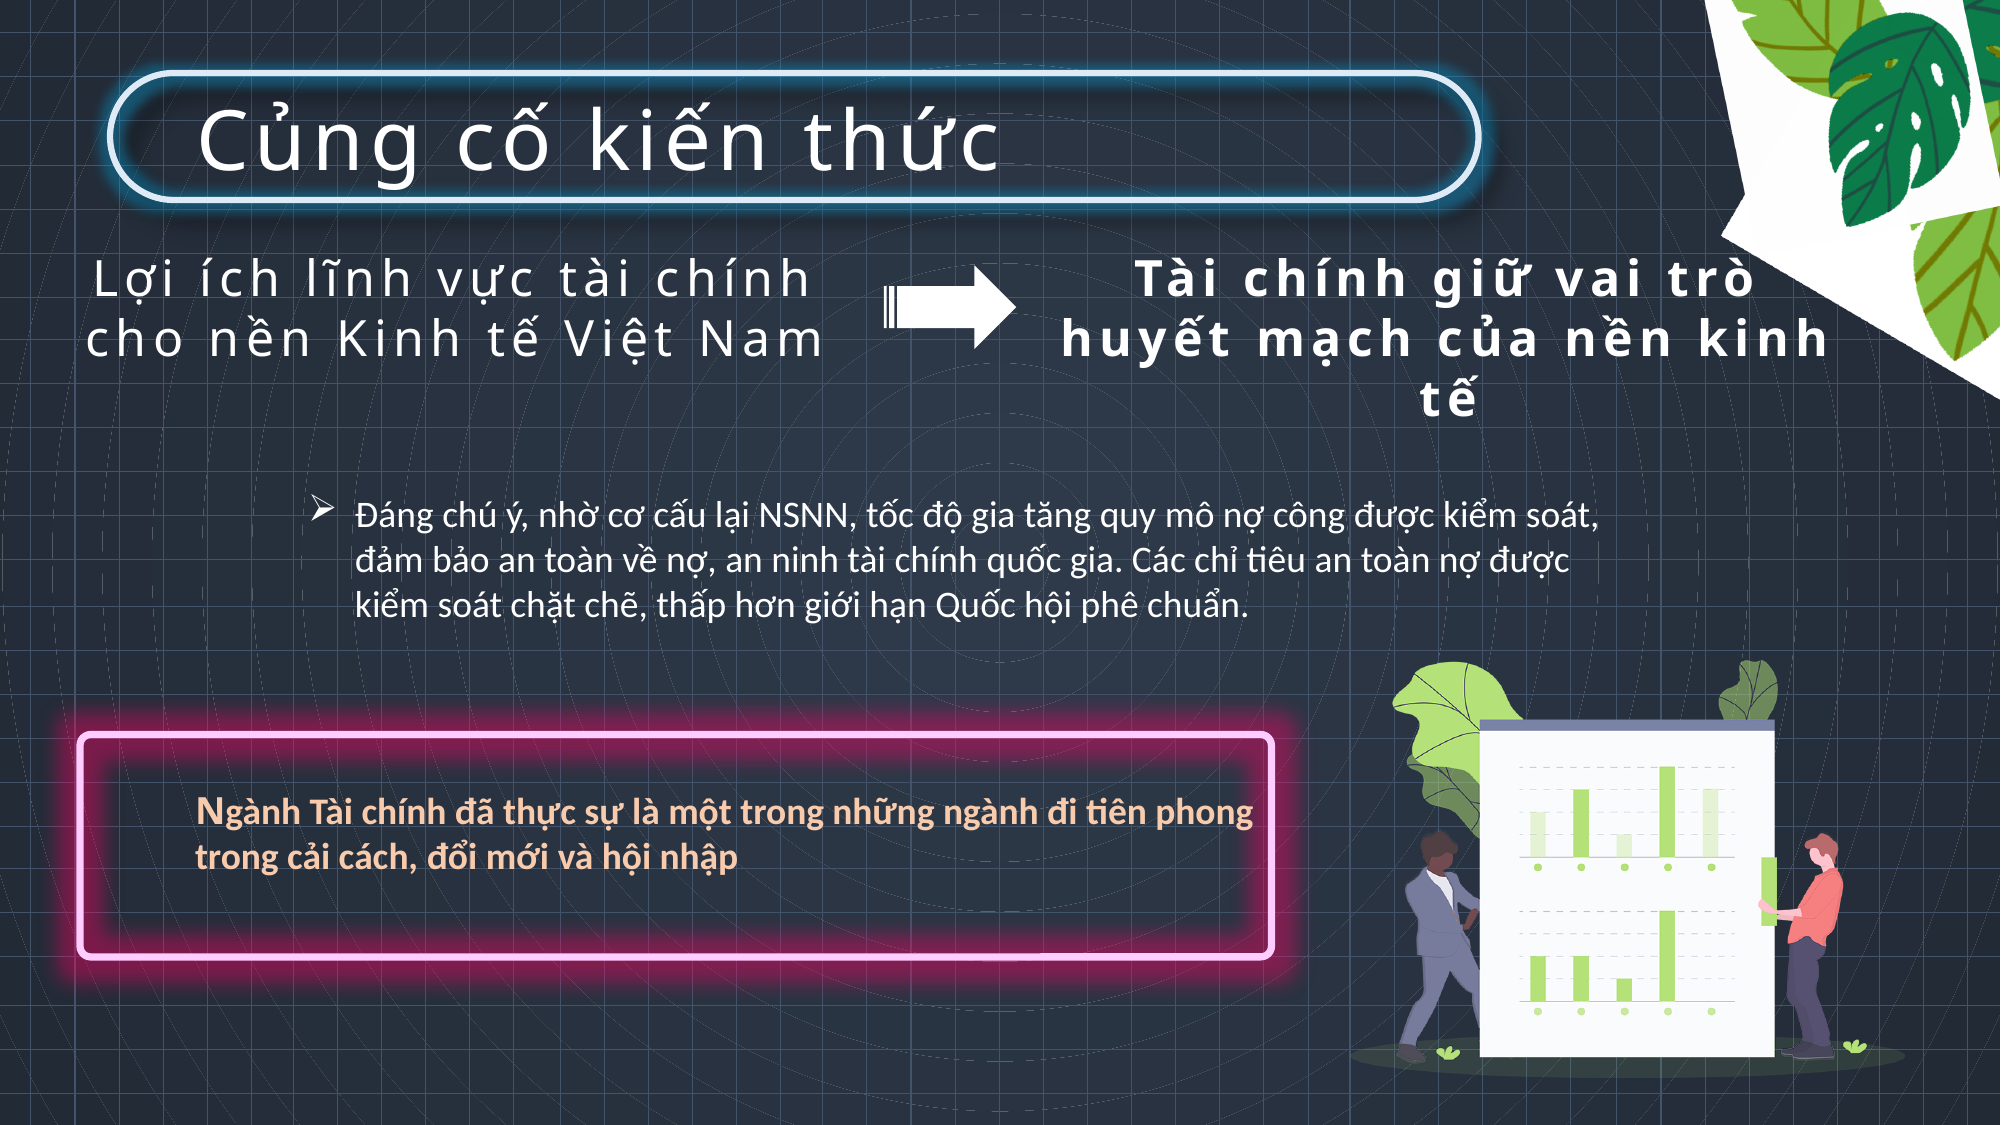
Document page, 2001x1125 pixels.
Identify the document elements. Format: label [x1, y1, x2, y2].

text_box [1716, 0, 2000, 352]
text_box [76, 453, 256, 650]
text_box [0, 0, 2000, 1125]
picture [1349, 660, 1905, 1078]
